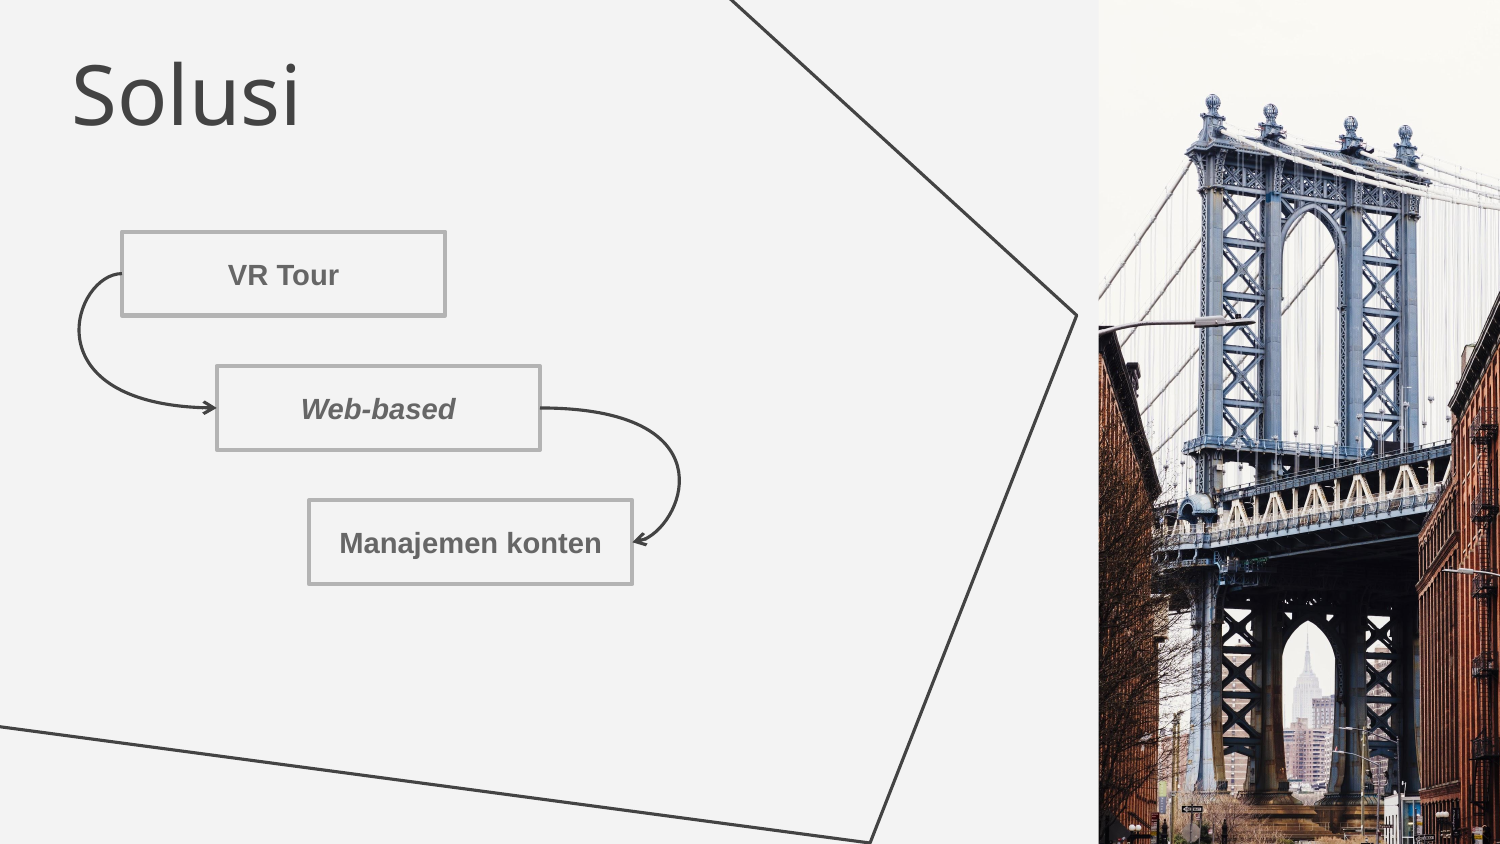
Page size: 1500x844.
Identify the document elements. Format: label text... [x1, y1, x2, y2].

title Solusi [56, 25, 772, 160]
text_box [121, 273, 217, 409]
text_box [539, 407, 633, 543]
picture [1098, 0, 1500, 844]
text_box VR Tour [120, 230, 447, 318]
text_box Manajemen konten [307, 498, 634, 586]
text_box Web-based [215, 364, 542, 452]
